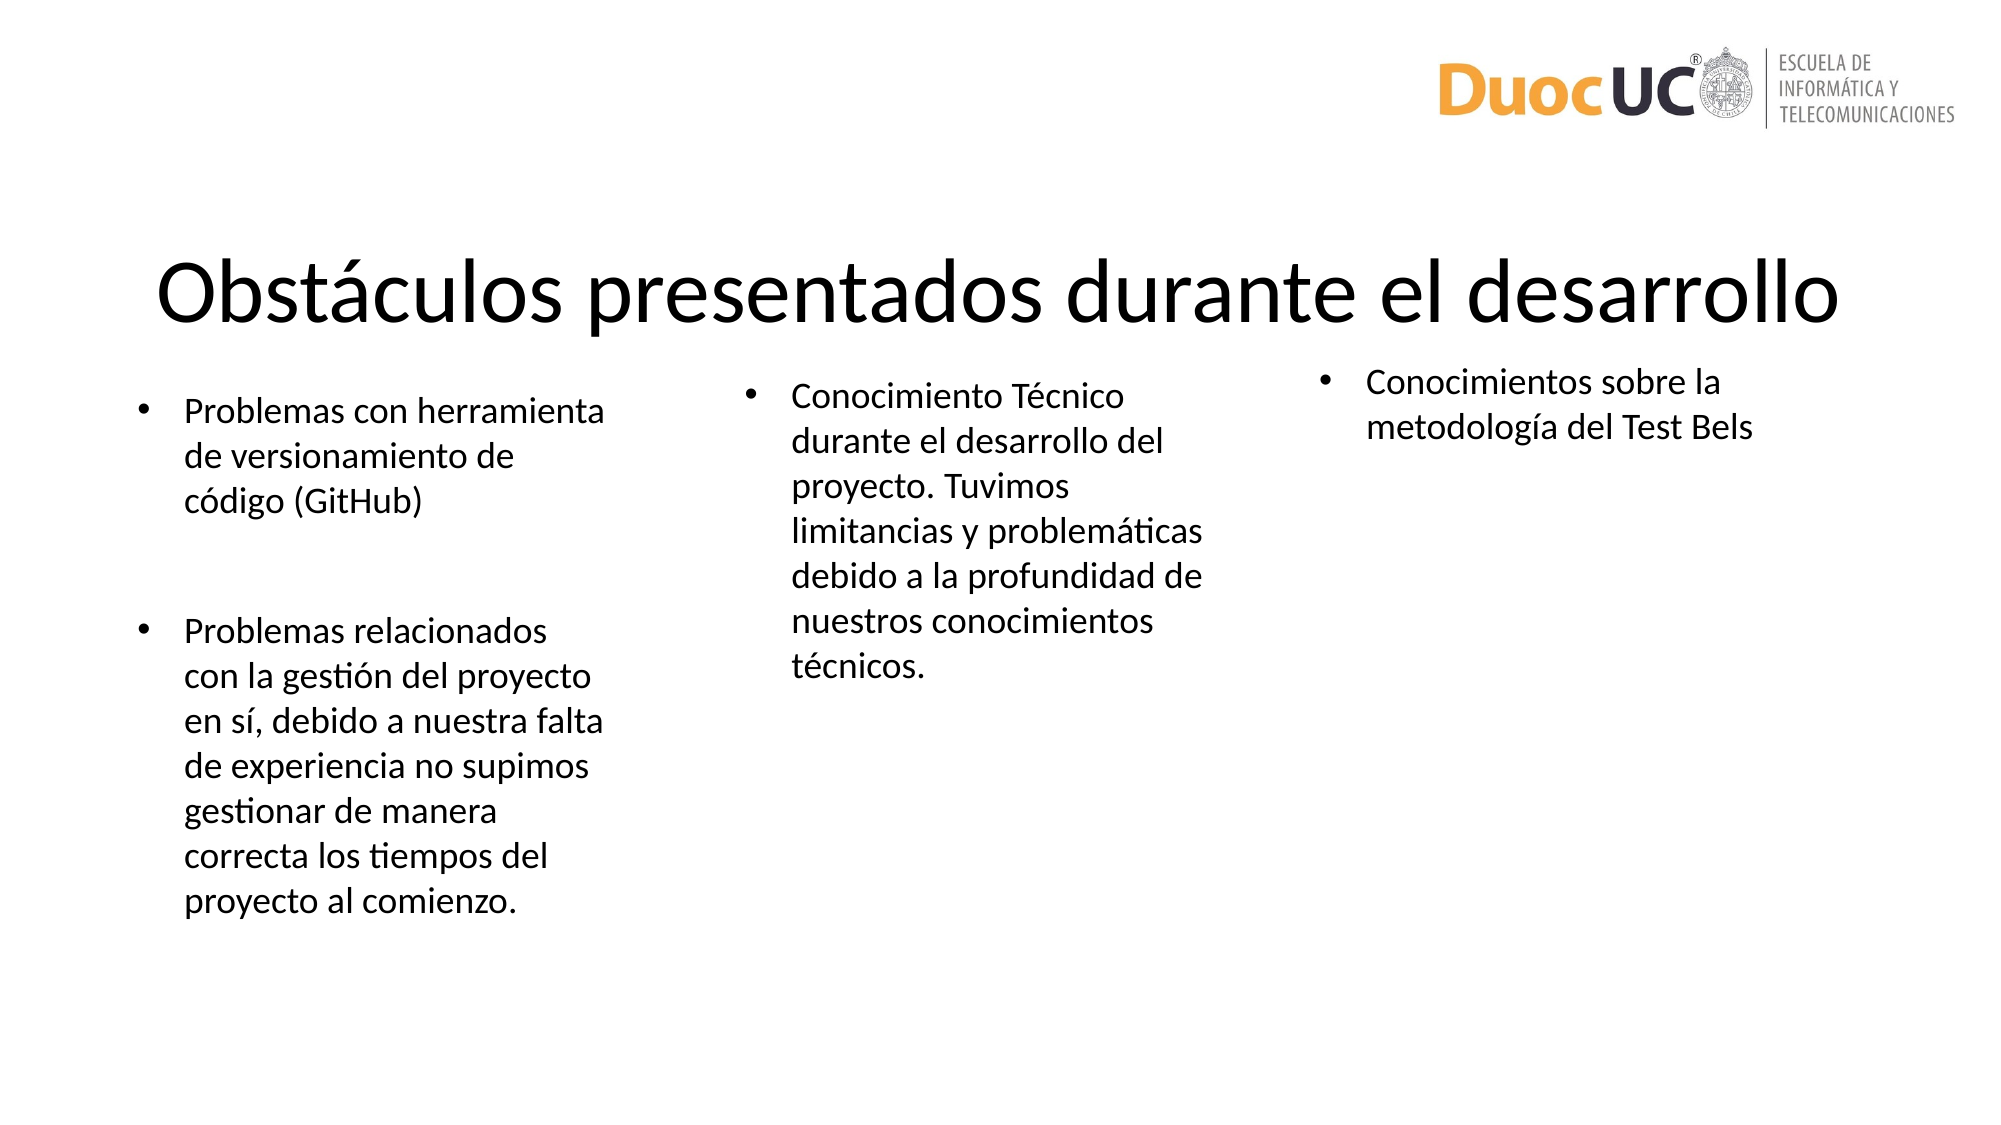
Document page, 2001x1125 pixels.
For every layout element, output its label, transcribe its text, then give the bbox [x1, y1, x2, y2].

text_box Conocimiento Técnico durante el desarrollo del proyecto. Tuvimos limitancias y problemáticas debido a la profundidad de nuestros conocimientos técnicos. [729, 363, 1232, 694]
text_box Conocimientos sobre la metodología del Test Bels [1304, 349, 1807, 455]
text_box Problemas con herramienta de versionamiento de código (GitHub) [122, 378, 625, 529]
text_box Obstáculos presentados durante el desarrollo [0, 223, 2000, 348]
text_box Problemas relacionados con la gestión del proyecto en sí, debido a nuestra falta de experiencia no supimos gestionar de manera correcta los tiempos del proyecto al comienzo. [122, 598, 625, 974]
picture [1438, 33, 1955, 163]
